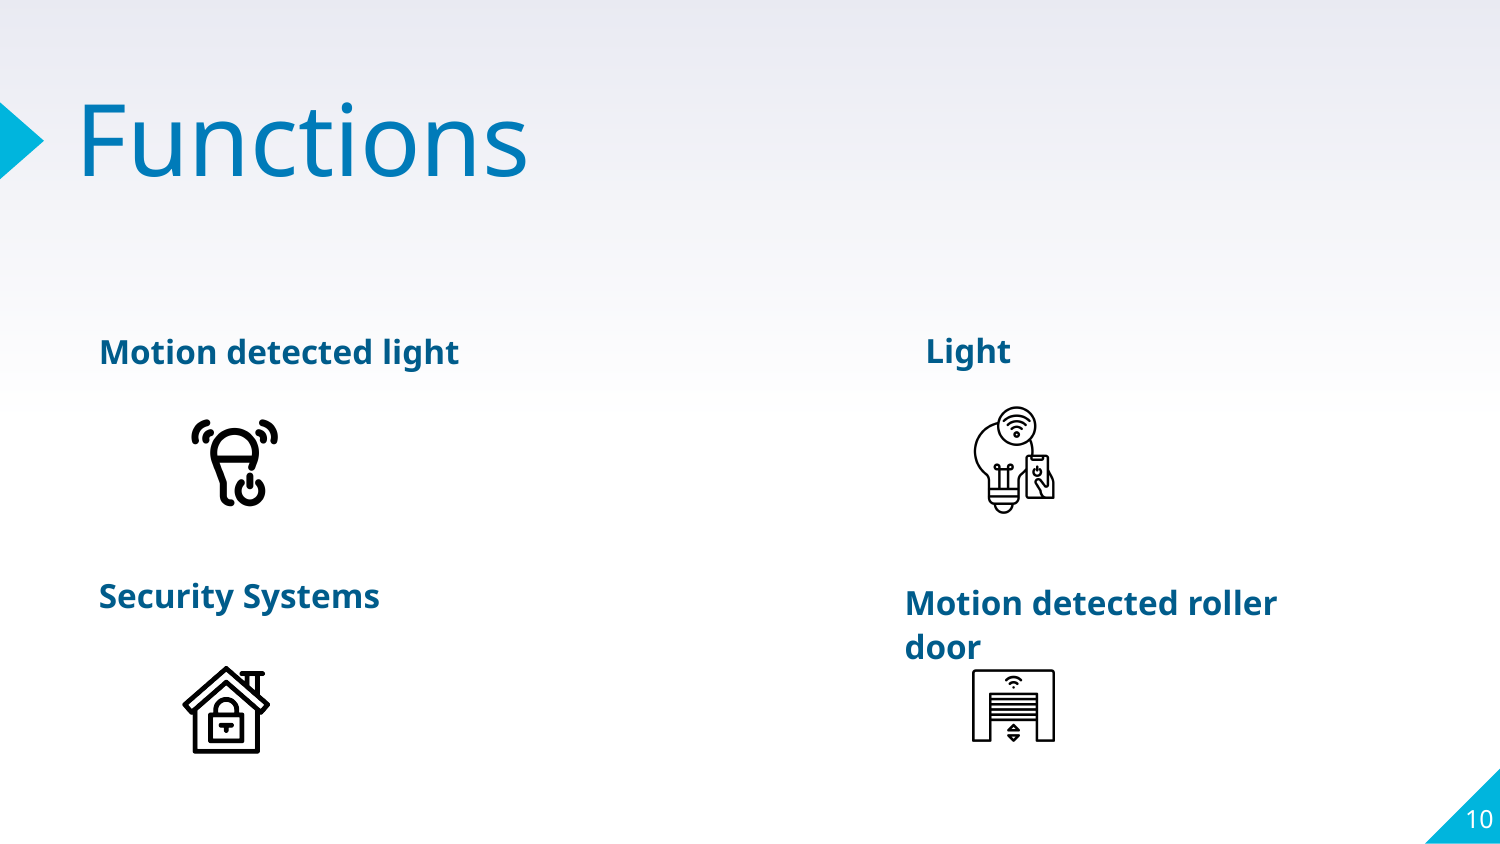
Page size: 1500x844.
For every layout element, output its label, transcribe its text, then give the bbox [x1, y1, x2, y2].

title Functions [75, 99, 1001, 215]
picture [181, 410, 287, 515]
list Light [904, 326, 1326, 502]
list Motion detected light [98, 327, 520, 508]
picture [958, 405, 1069, 515]
text_box Motion detected roller door [904, 578, 1326, 761]
picture [972, 664, 1055, 747]
text_box Security Systems [98, 571, 520, 740]
picture [181, 666, 270, 754]
slide_number 10 [1418, 760, 1494, 838]
